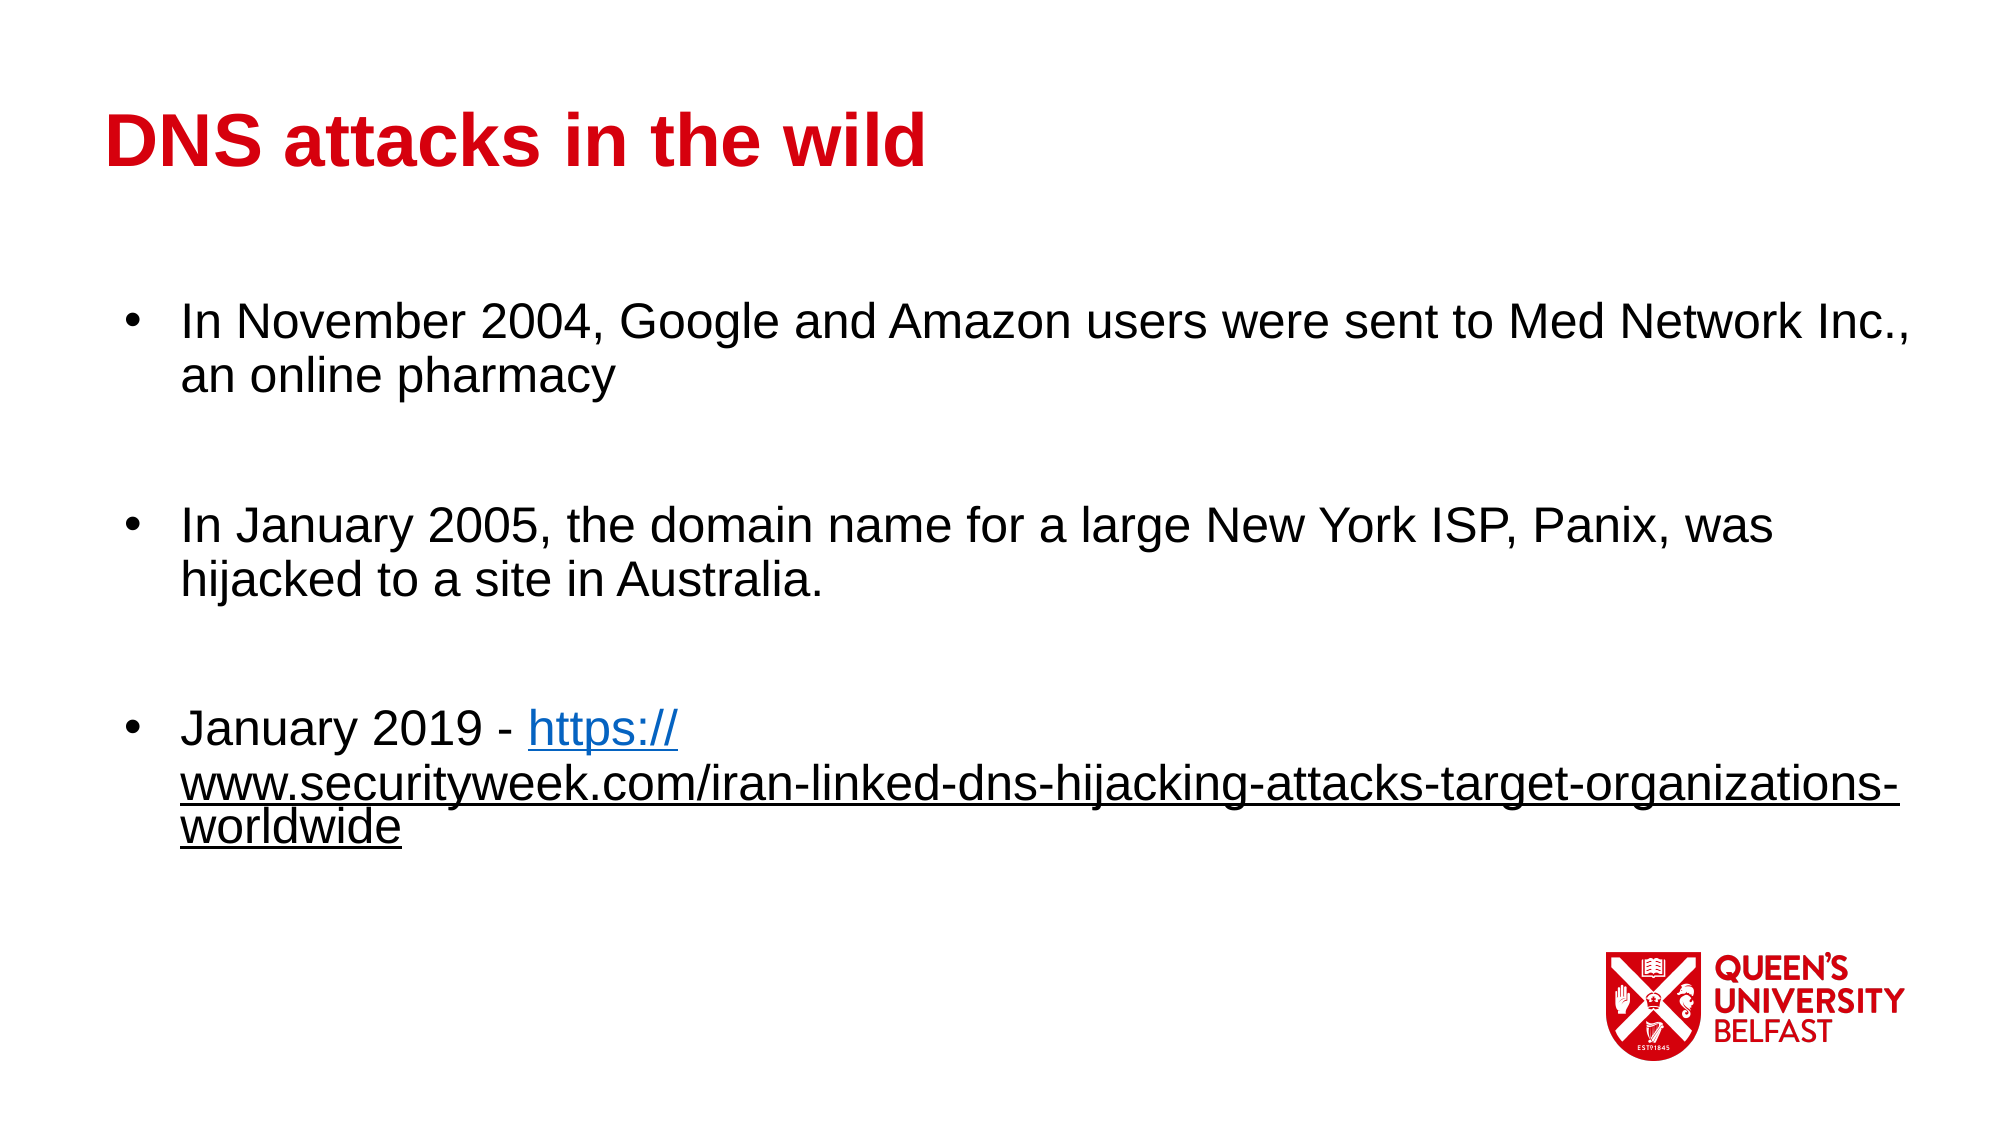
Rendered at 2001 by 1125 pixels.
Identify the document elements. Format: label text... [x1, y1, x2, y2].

list In November 2004, Google and Amazon users were sent to Med Network Inc., an online pharmacy In January 2005, the domain name for a large New York ISP, Panix, was hijacked to a site in Australia. January 2019 - https://www.securityweek.com/iran-linked-dns-hijacking-attacks-target-organizations-worldwide [109, 207, 1929, 1076]
list DNS attacks in the wild [90, 94, 1956, 208]
